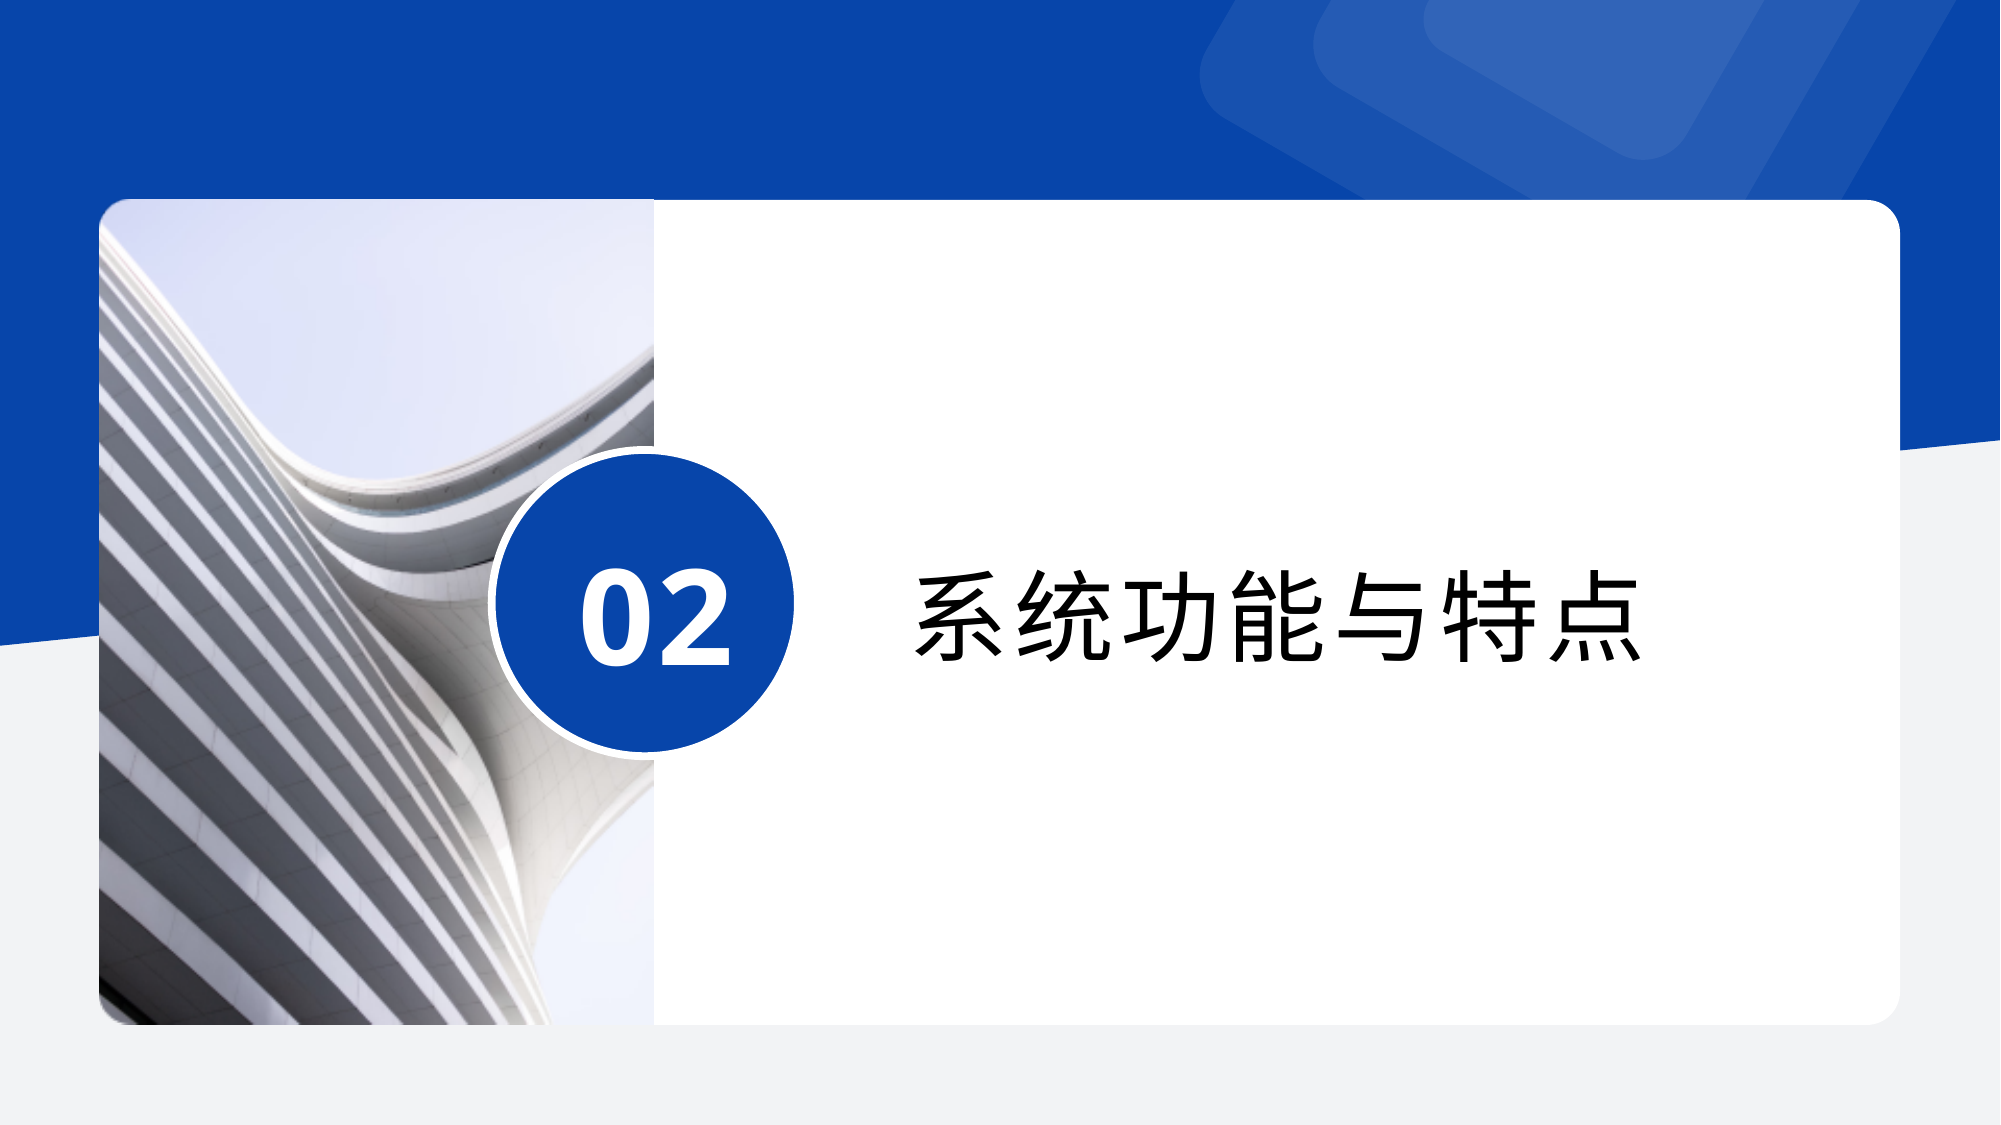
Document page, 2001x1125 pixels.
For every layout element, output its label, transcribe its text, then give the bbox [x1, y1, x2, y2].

title 系统功能与特点 [908, 512, 1705, 713]
list 02 [557, 494, 756, 716]
picture [99, 199, 654, 1025]
